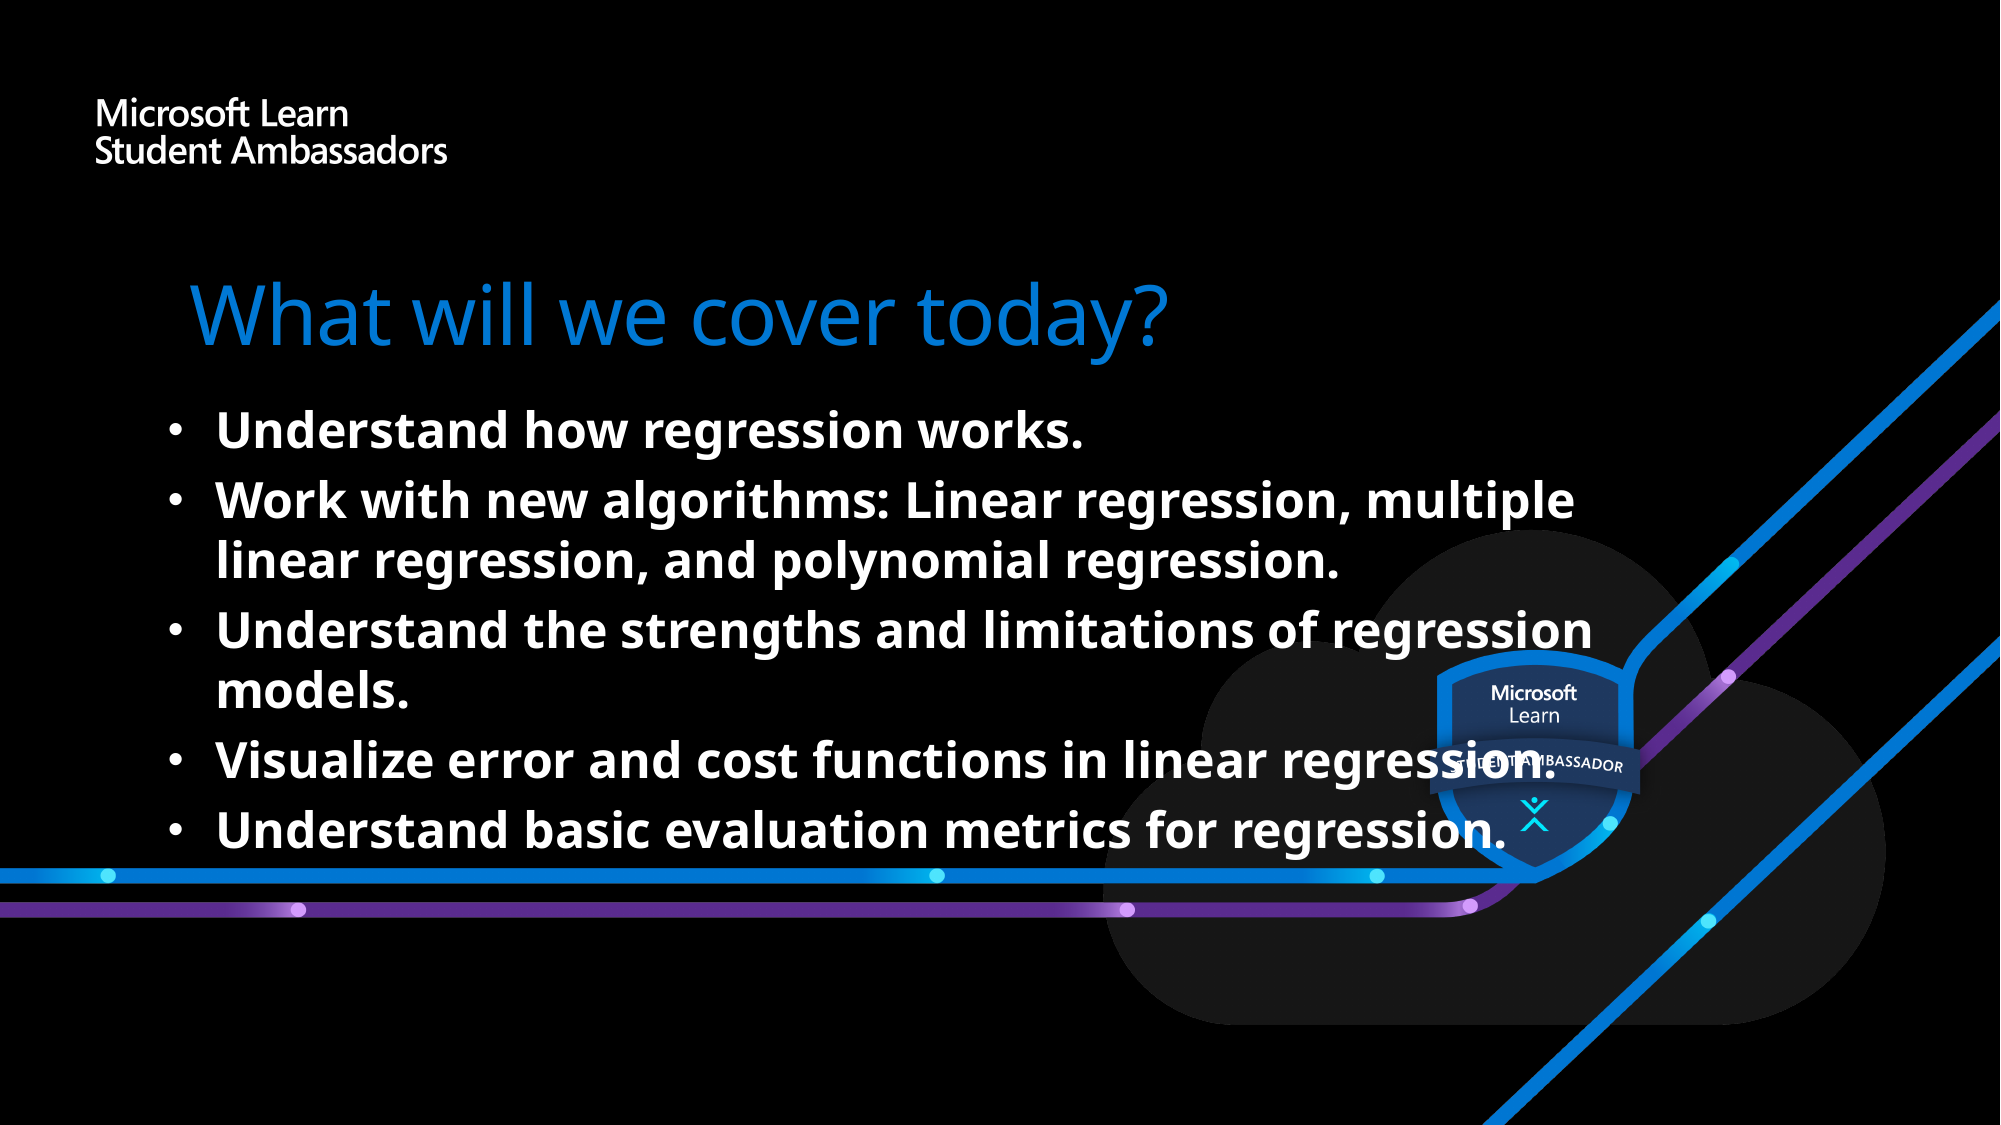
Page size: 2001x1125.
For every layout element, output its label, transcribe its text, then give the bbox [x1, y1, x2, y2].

title What will we cover today? [168, 261, 1257, 363]
picture [0, 97, 2000, 1125]
list Understand how regression works. Work with new algorithms: Linear regression, multiple linear regression, and polynomial regression. Understand the strengths and limitations of regression models. Visualize error and cost functions in linear regression. Understand basic evaluation metrics for regression. [168, 398, 1628, 1037]
